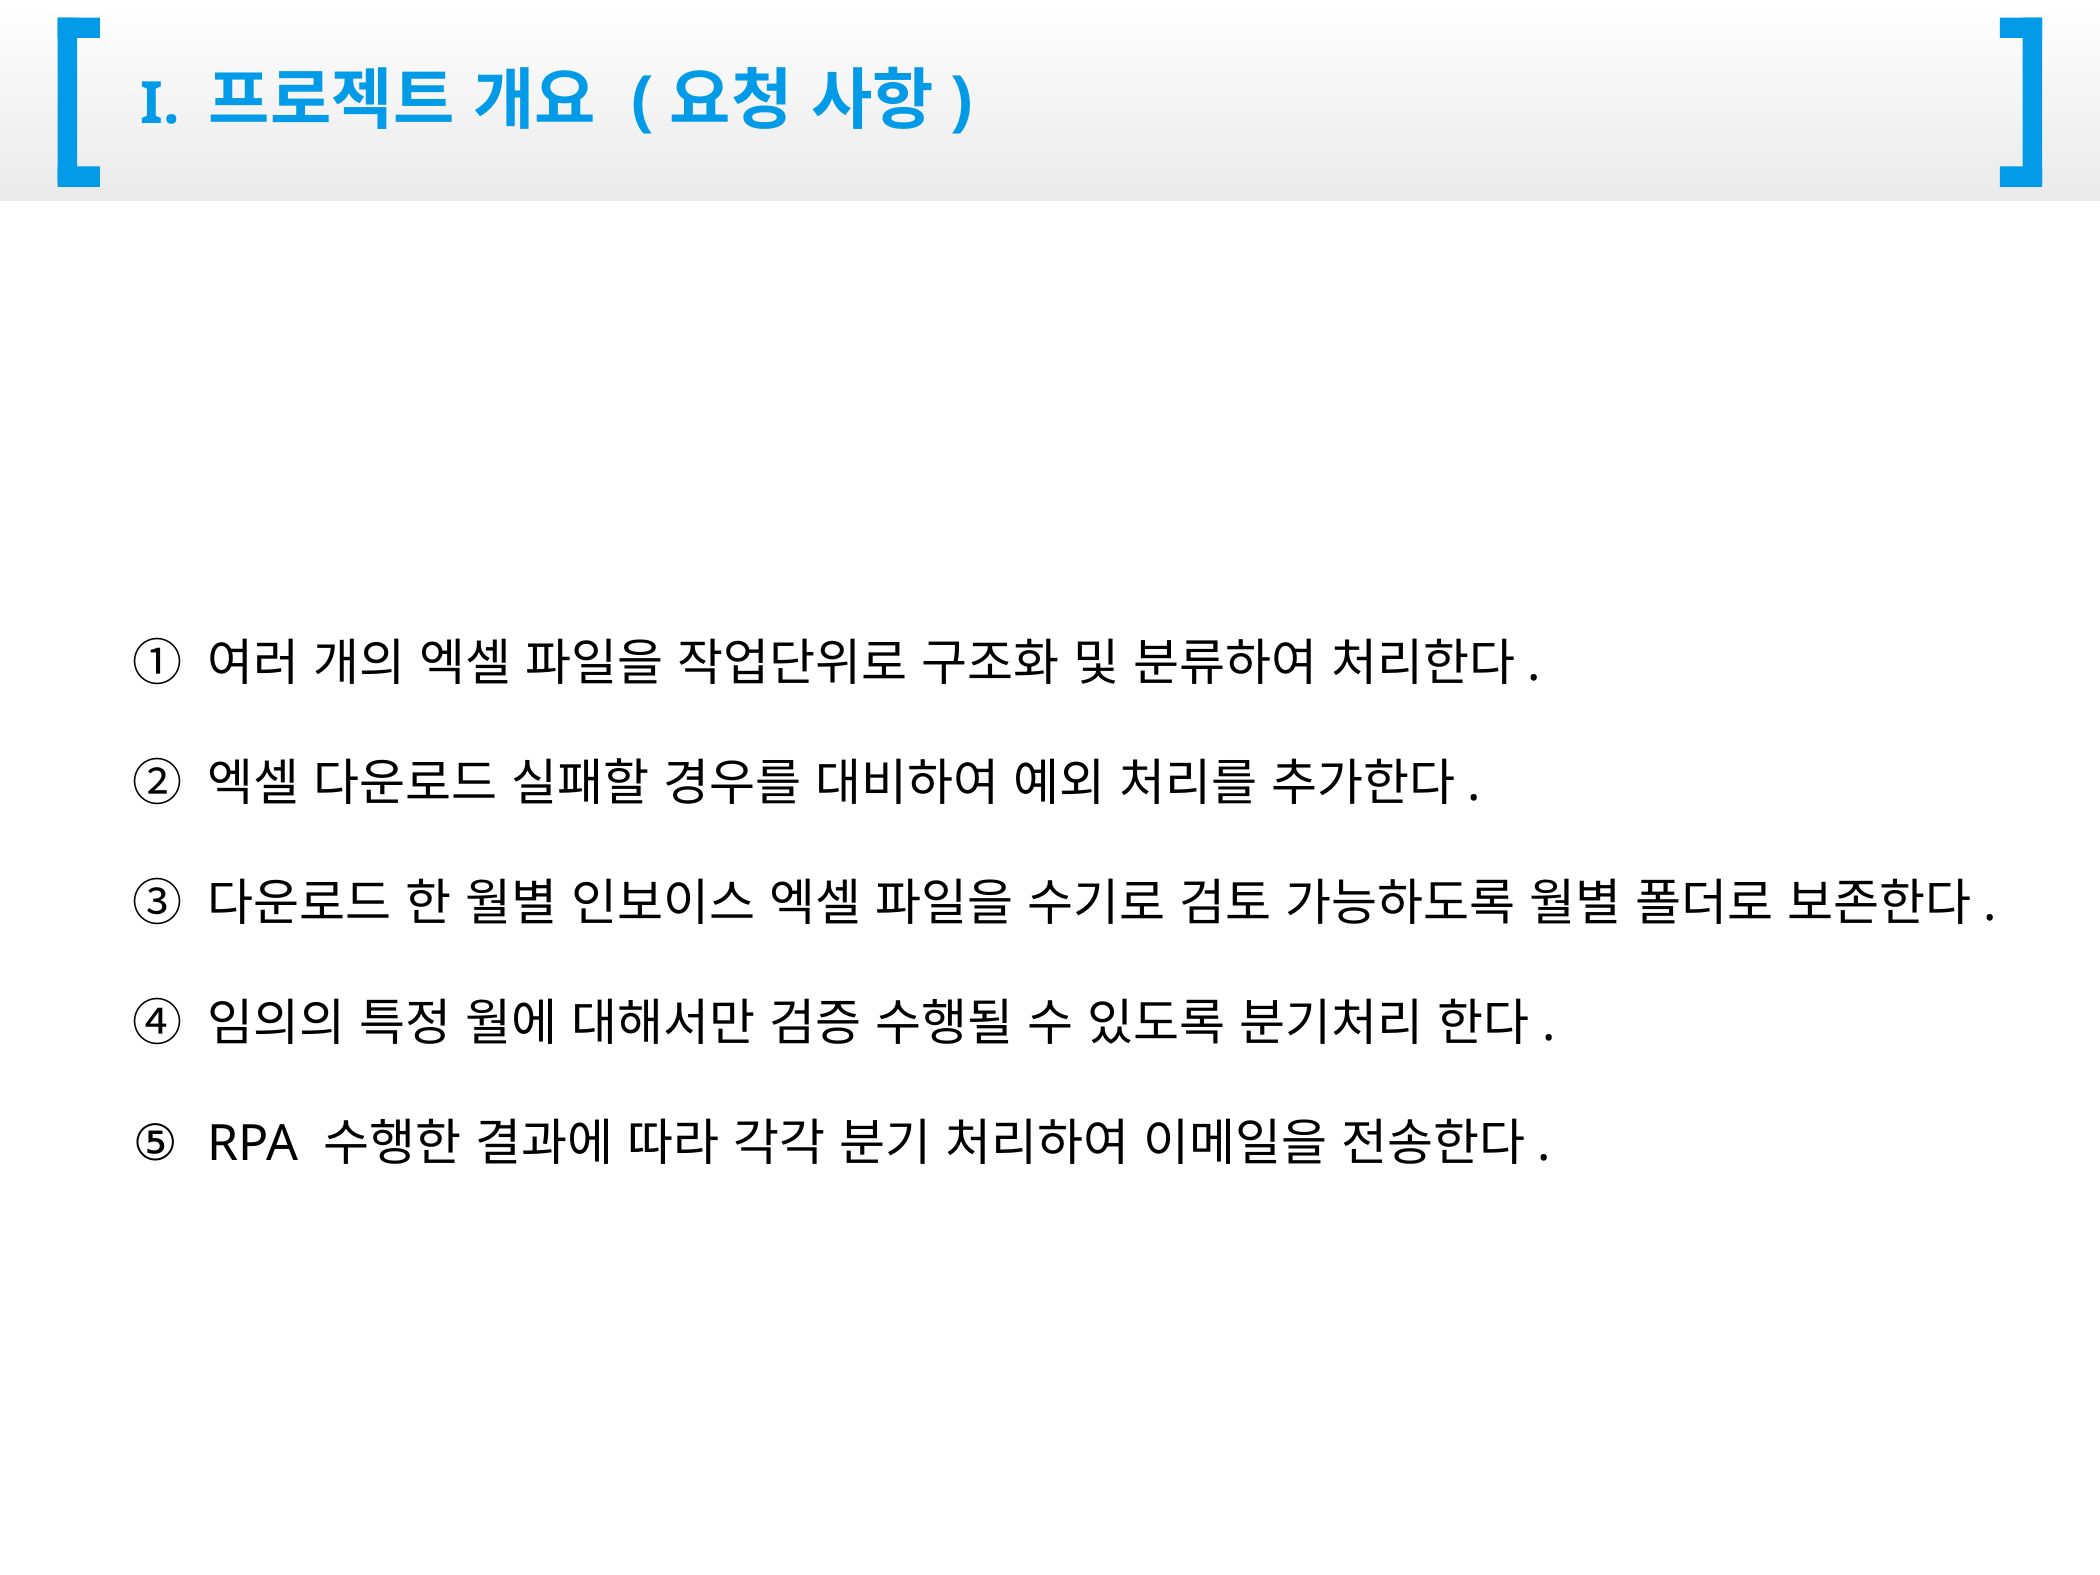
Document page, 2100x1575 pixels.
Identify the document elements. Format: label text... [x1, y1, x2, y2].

text_box 여러 개의 엑셀 파일을 작업단위로 구조화 및 분류하여 처리한다. 엑셀 다운로드 실패할 경우를 대비하여 예외 처리를 추가한다. 다운로드 한 월별 인보이스 엑셀 파일을 수기로 검토 가능하도록 월별 폴더로 보존한다. 임의의 특정 월에 대해서만 검증 수행될 수 있도록 분기처리 한다. RPA 수행한 결과에 따라 각각 분기 처리하여 이메일을 전송한다. [118, 563, 2013, 1178]
text_box I. 프로젝트 개요 (요청 사항) [140, 43, 1913, 152]
